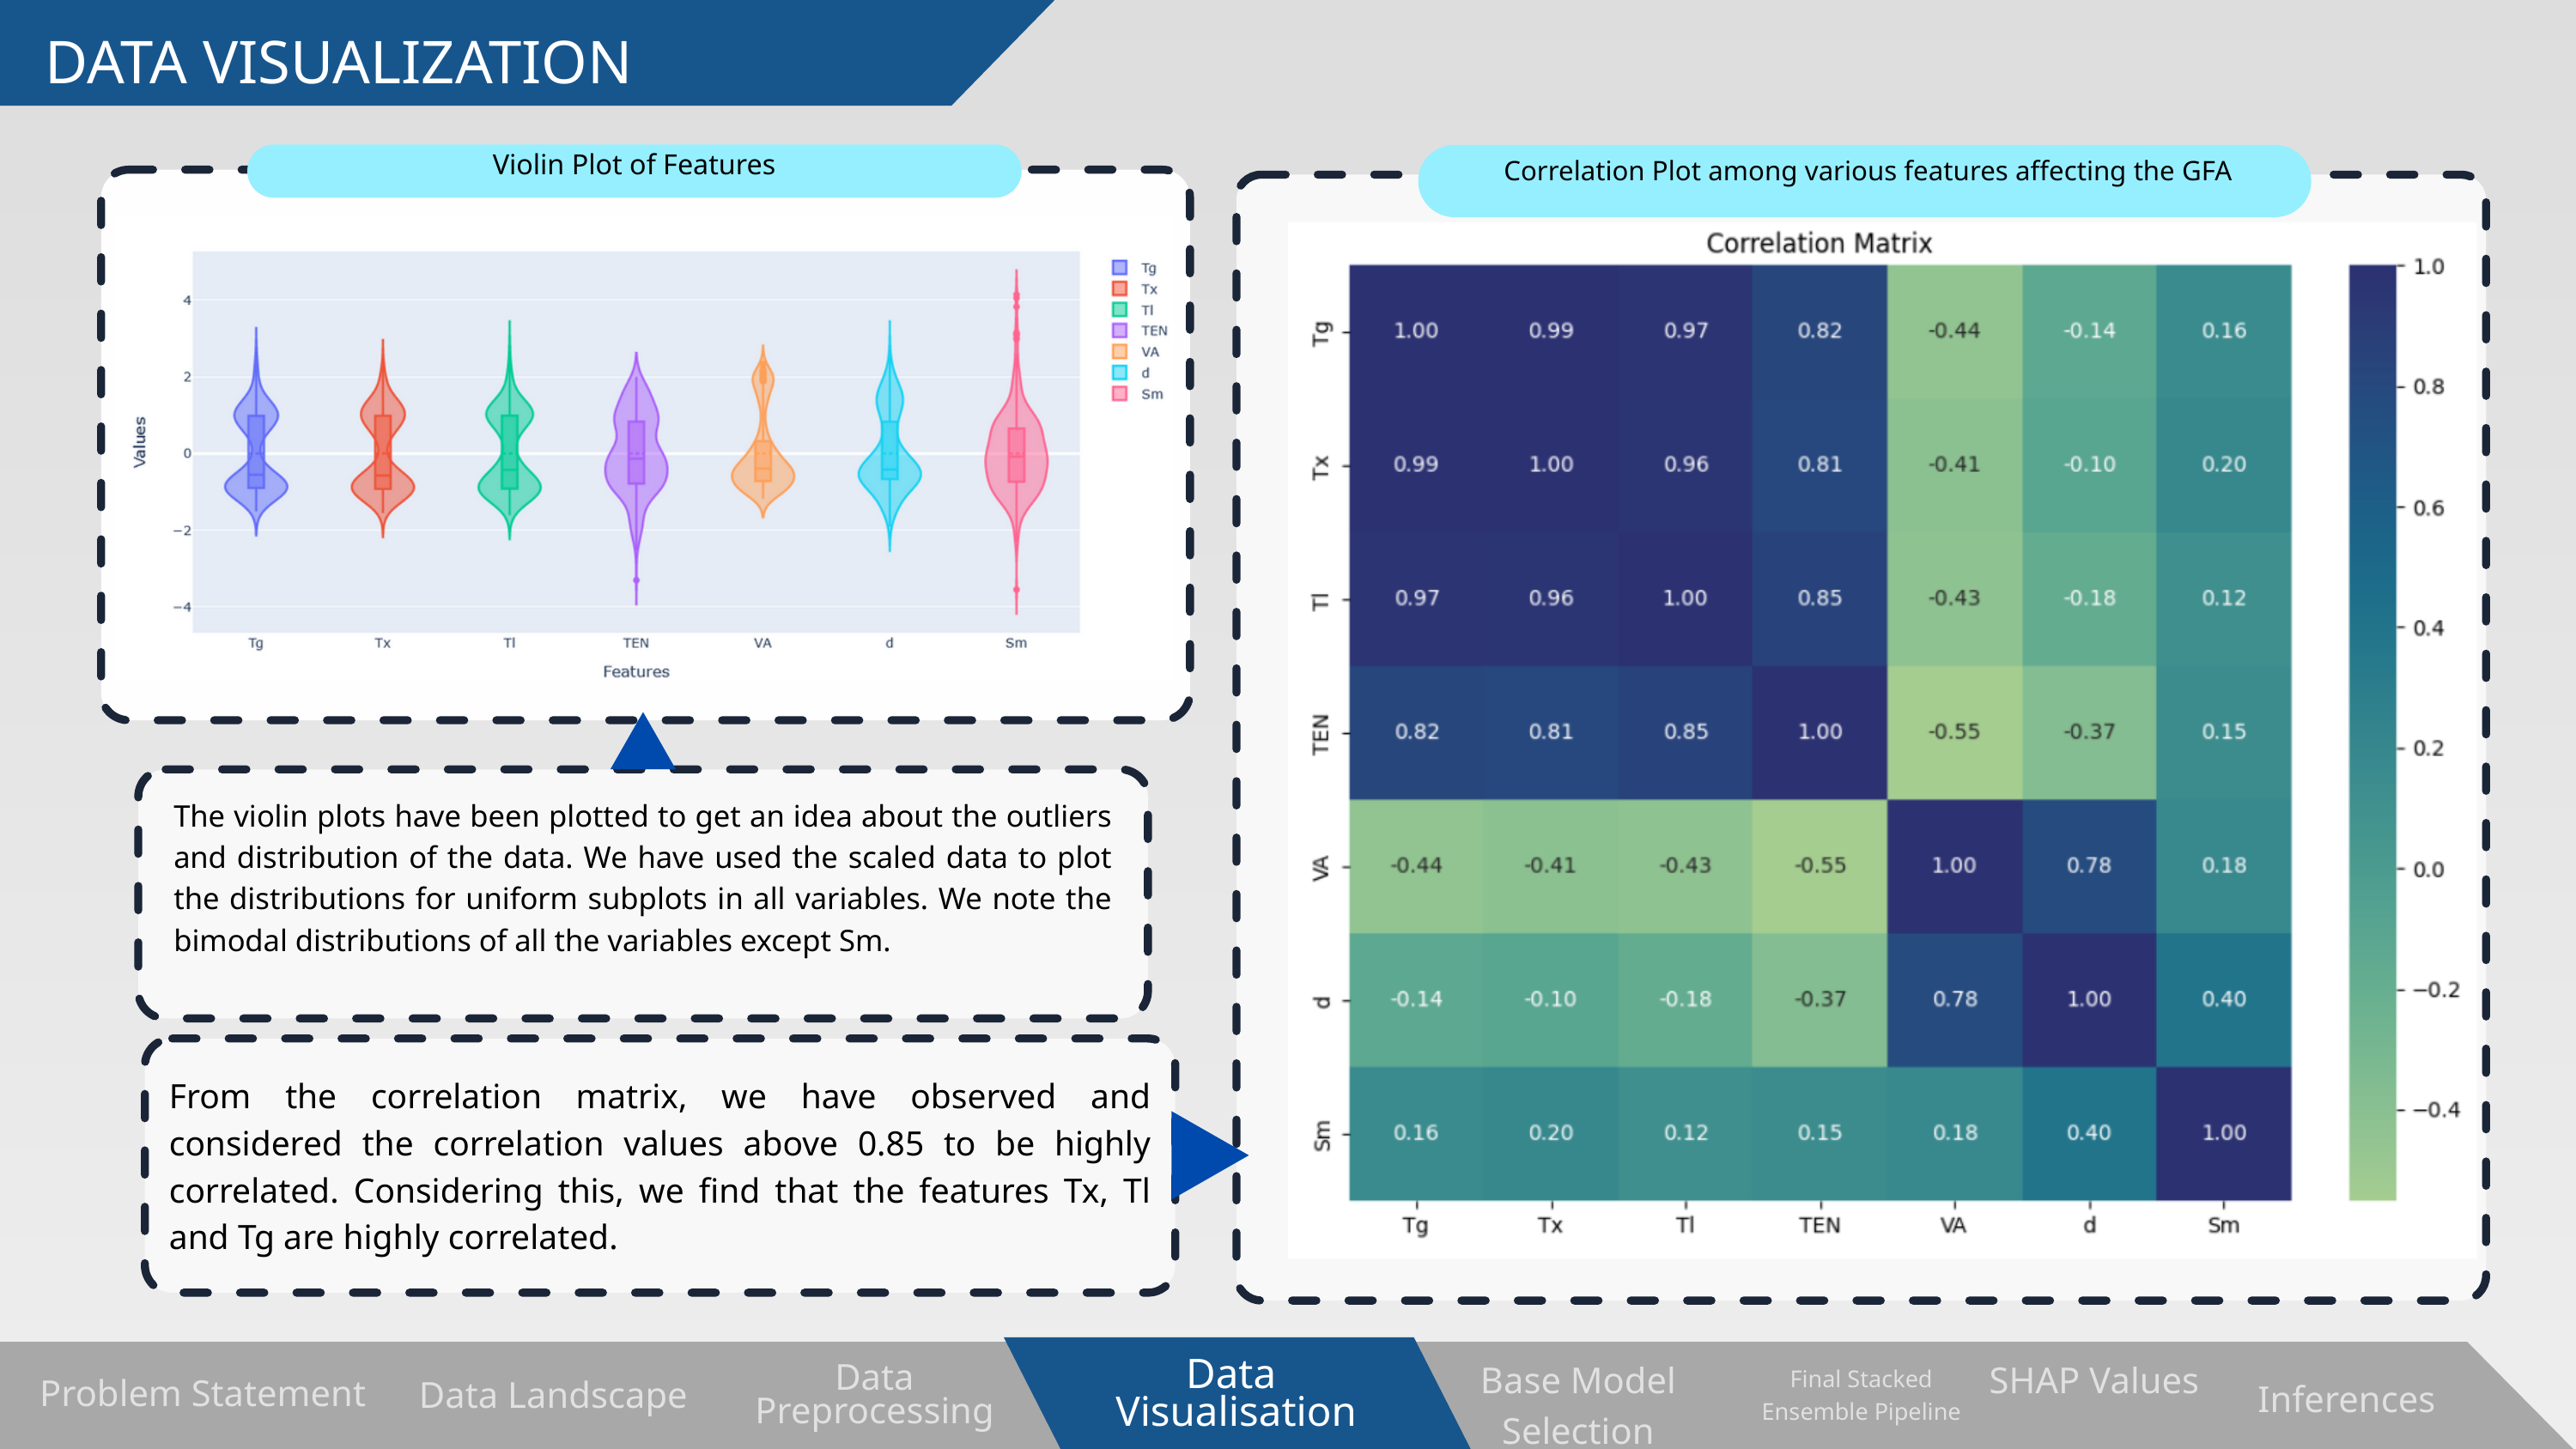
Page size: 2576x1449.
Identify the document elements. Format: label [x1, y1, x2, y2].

text_box [0, 1341, 999, 1449]
text_box [1003, 1337, 1514, 1449]
text_box [1236, 174, 2487, 1301]
text_box [100, 169, 1191, 721]
text_box [144, 1038, 1176, 1294]
text_box [1165, 1116, 1255, 1195]
text_box [1418, 144, 2312, 218]
text_box [0, 0, 1070, 106]
text_box [137, 769, 1149, 1019]
text_box [610, 712, 677, 770]
text_box [246, 144, 1022, 198]
text_box [1516, 1341, 2576, 1449]
